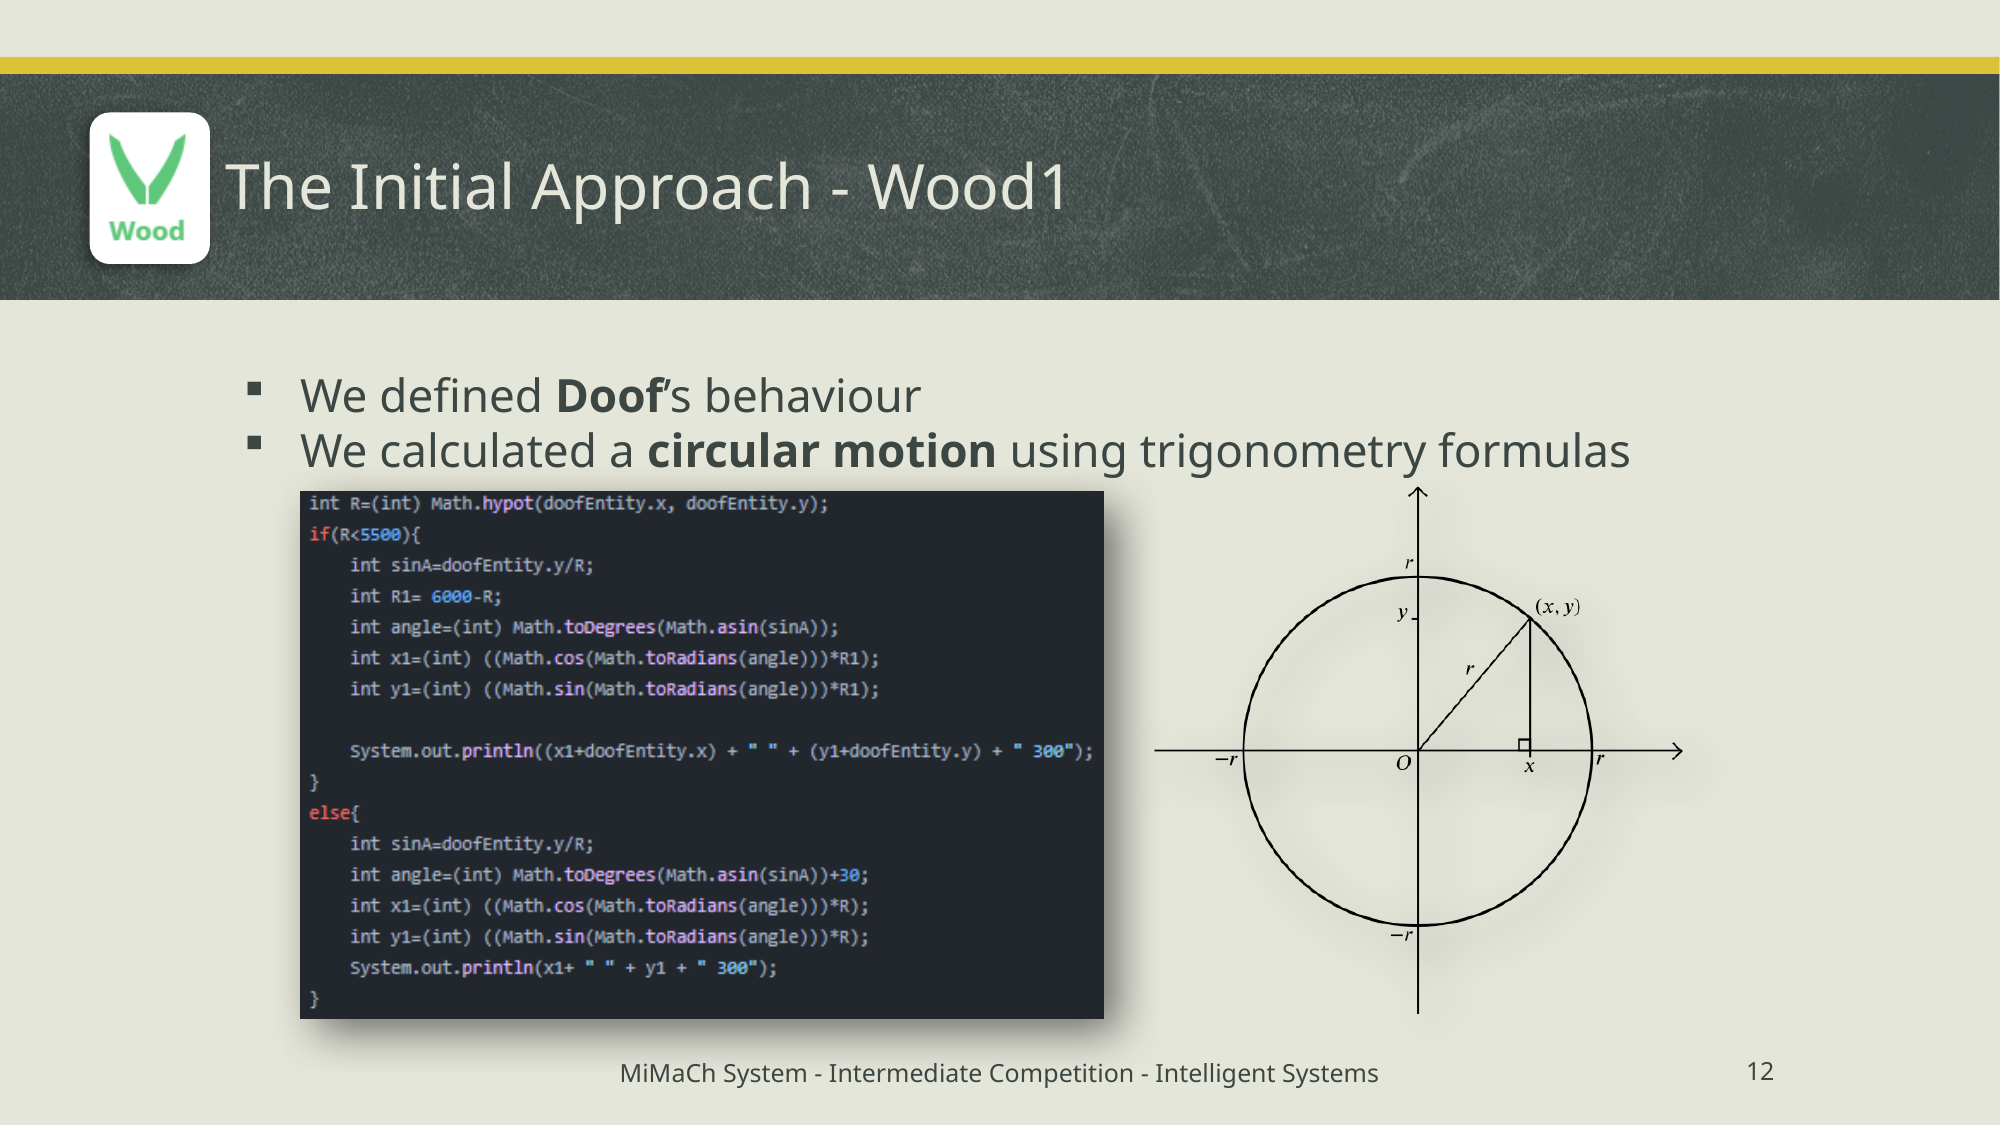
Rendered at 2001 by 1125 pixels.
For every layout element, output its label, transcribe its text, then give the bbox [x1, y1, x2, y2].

title The Initial Approach - Wood1 [210, 76, 1790, 300]
picture [300, 491, 1104, 1019]
footer MiMaCh System - Intermediate Competition - Intelligent Systems [533, 1049, 1466, 1103]
slide_number 12 [1466, 1042, 1790, 1103]
picture [1154, 486, 1683, 1014]
list We defined Doof’s behaviour We calculated a circular motion using trigonometry formulas [210, 359, 1790, 1014]
picture [0, 74, 2000, 300]
